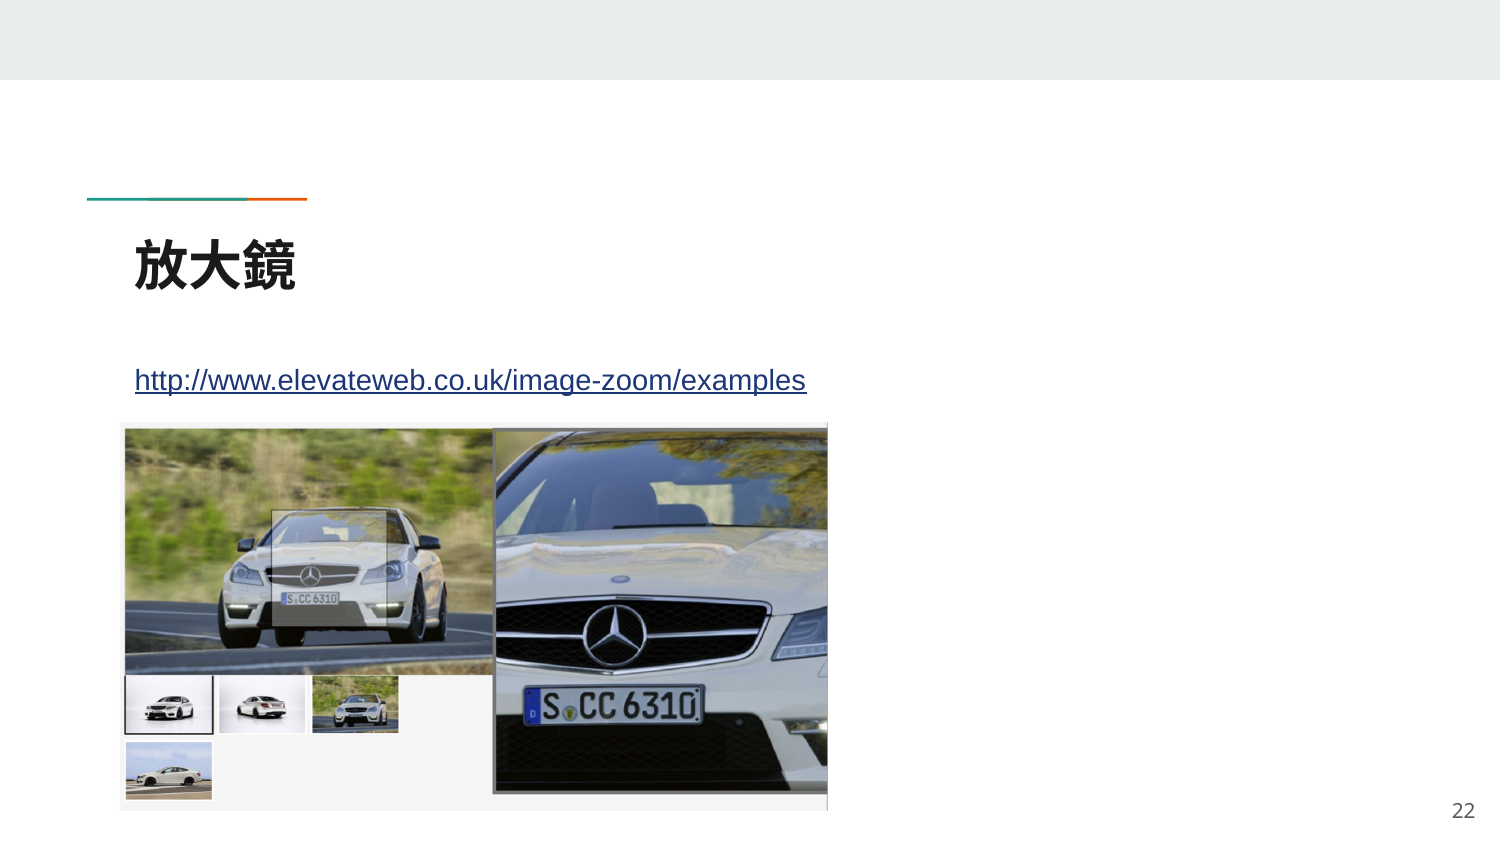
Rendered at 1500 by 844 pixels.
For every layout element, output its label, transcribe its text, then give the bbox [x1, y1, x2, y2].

picture [119, 421, 828, 811]
slide_number ‹#› [1400, 779, 1491, 844]
title 放大鏡 [119, 216, 1381, 305]
list http://www.elevateweb.co.uk/image-zoom/examples [119, 341, 1381, 712]
